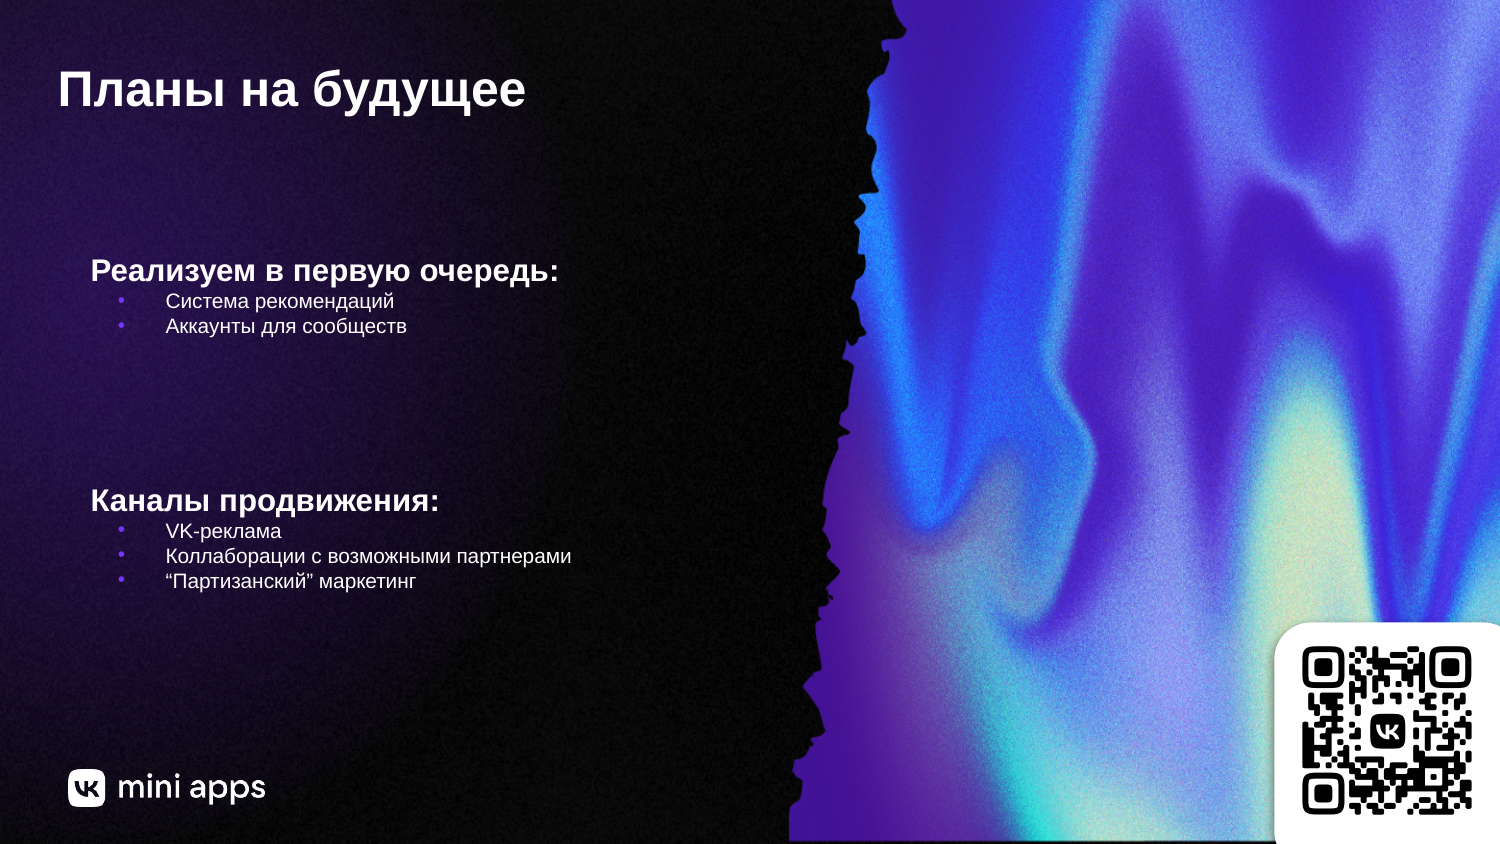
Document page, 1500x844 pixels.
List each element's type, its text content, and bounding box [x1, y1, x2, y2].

text_box Реализуем в первую очередь: Система рекомендаций Аккаунты для сообществ [75, 235, 650, 353]
text_box [1274, 622, 1500, 844]
text_box Каналы продвижения: VK-реклама Коллаборации с возможными партнерами “Партизанский” маркетинг [75, 464, 650, 608]
text_box Планы на будущее [42, 41, 975, 132]
picture [0, 0, 1500, 844]
picture [1296, 640, 1481, 824]
